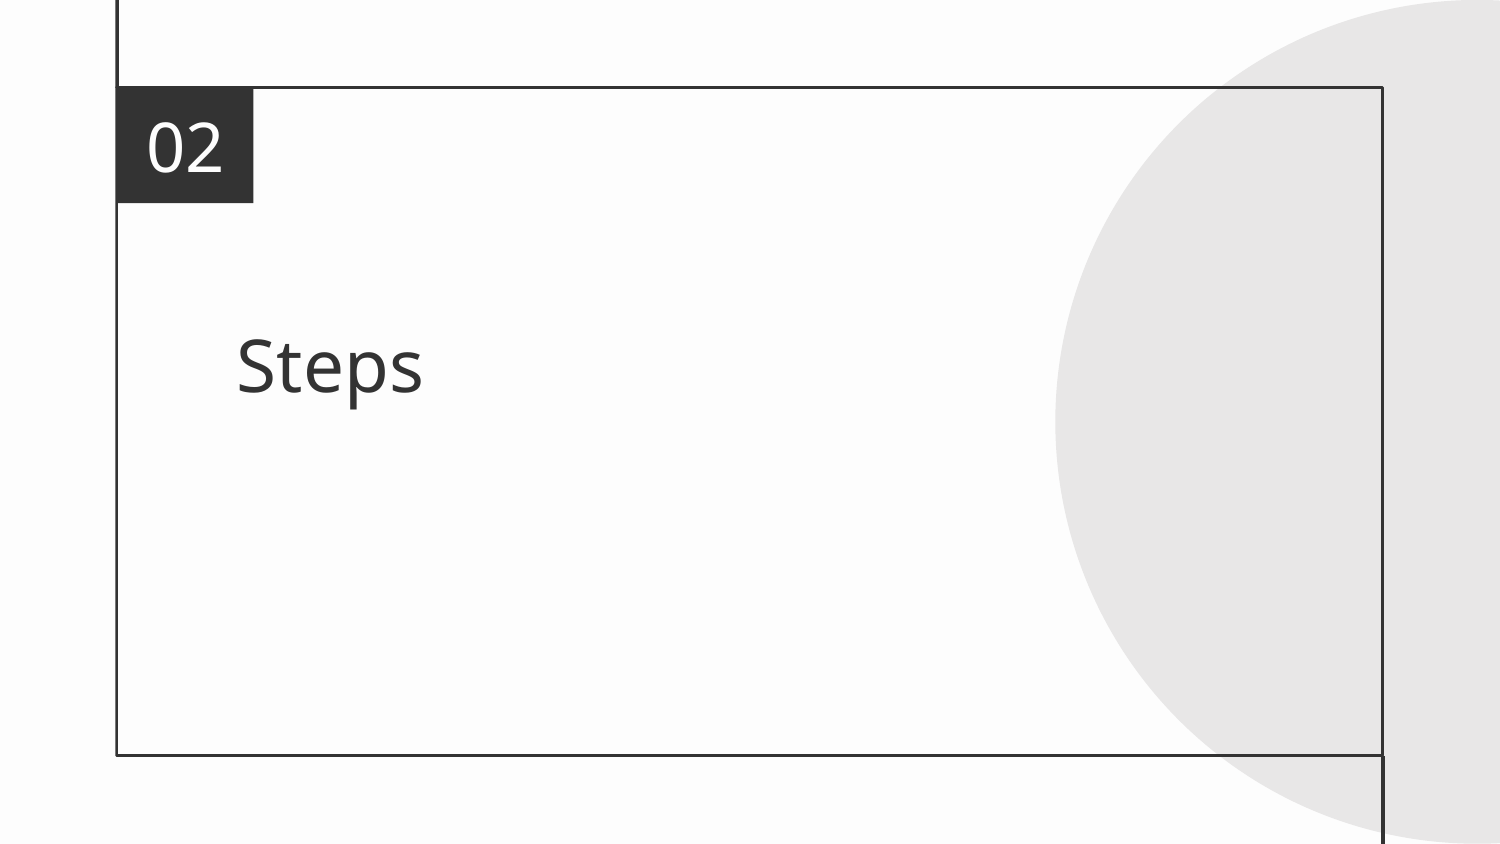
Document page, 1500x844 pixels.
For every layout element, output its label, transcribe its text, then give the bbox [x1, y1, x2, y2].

title 02 [118, 87, 254, 204]
title Steps [221, 283, 1054, 422]
